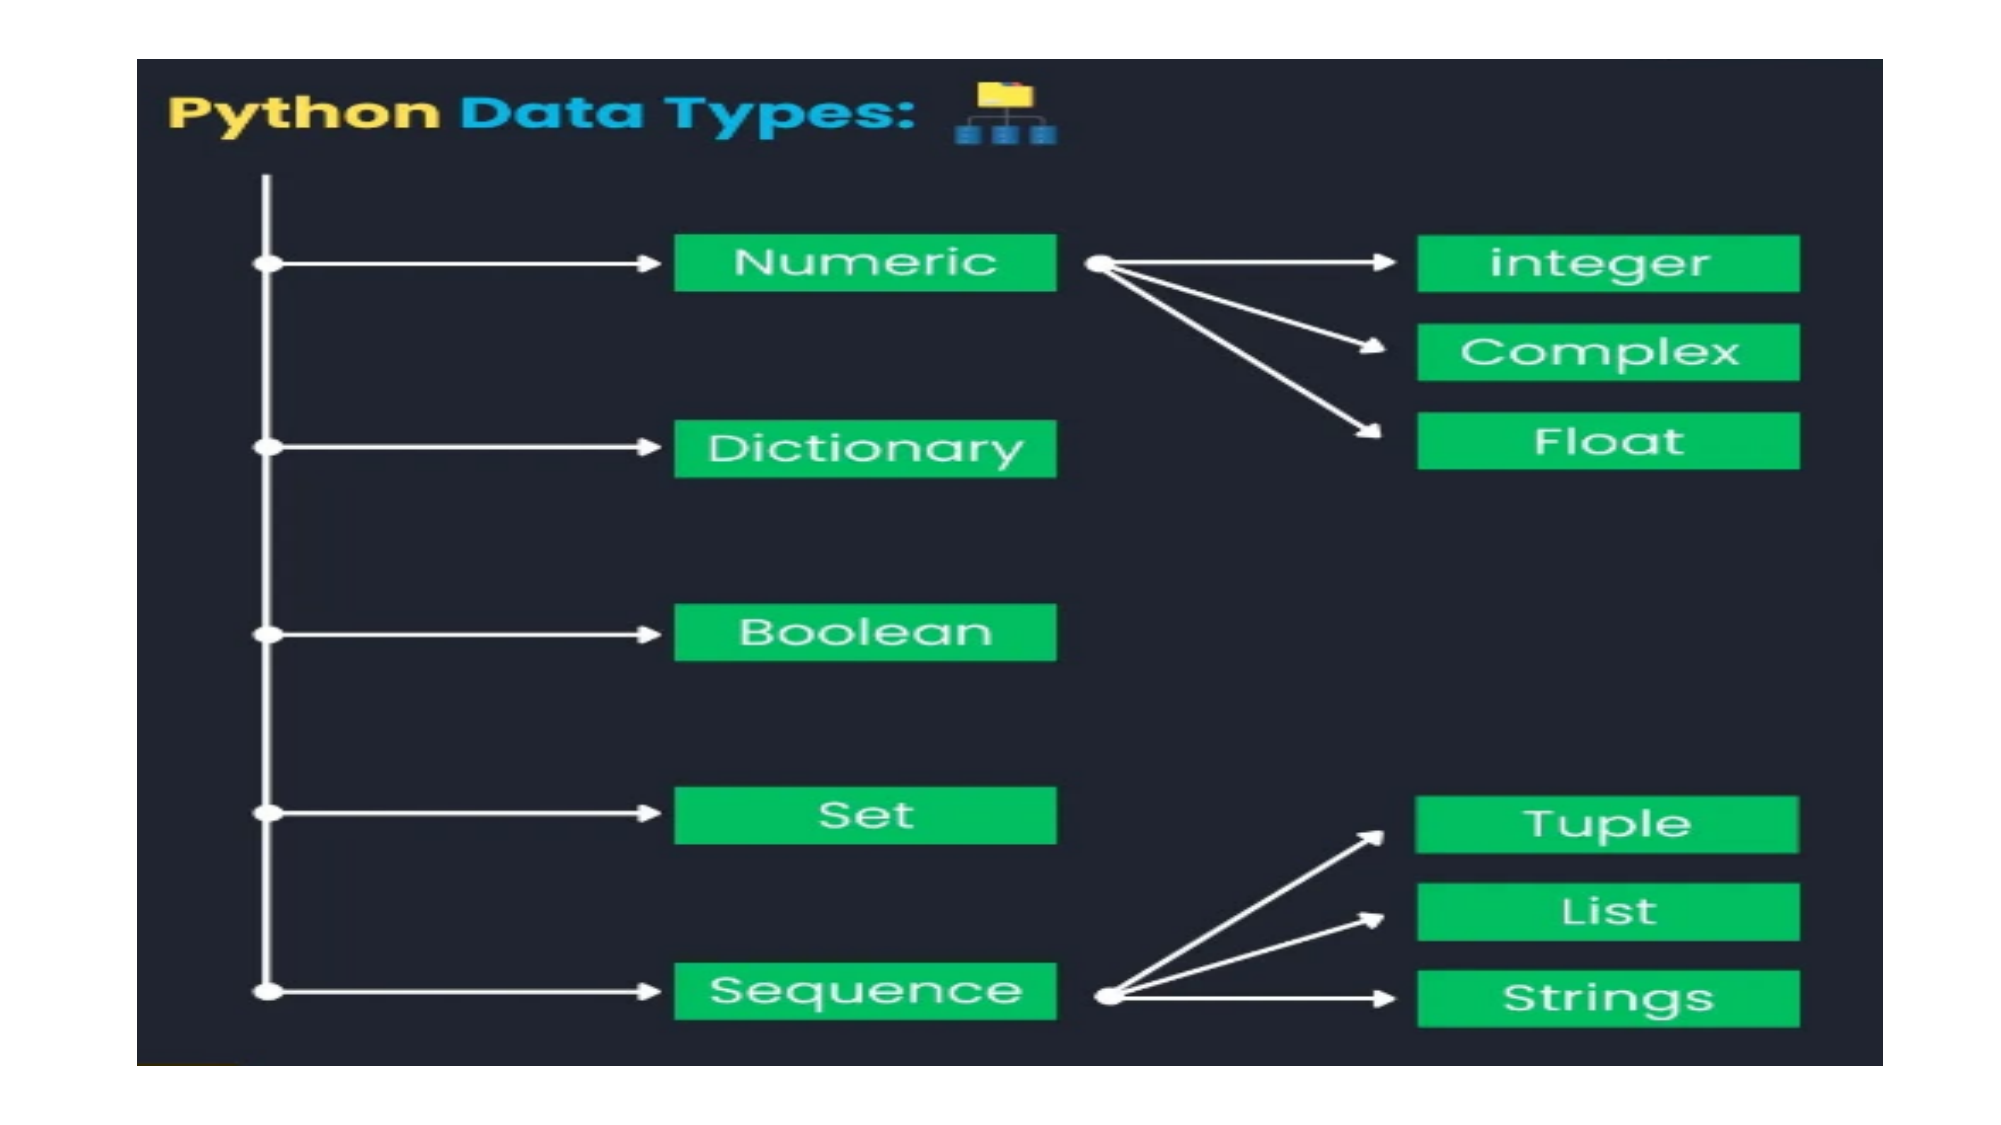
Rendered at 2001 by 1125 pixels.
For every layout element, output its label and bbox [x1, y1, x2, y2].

list [137, 59, 1883, 1066]
